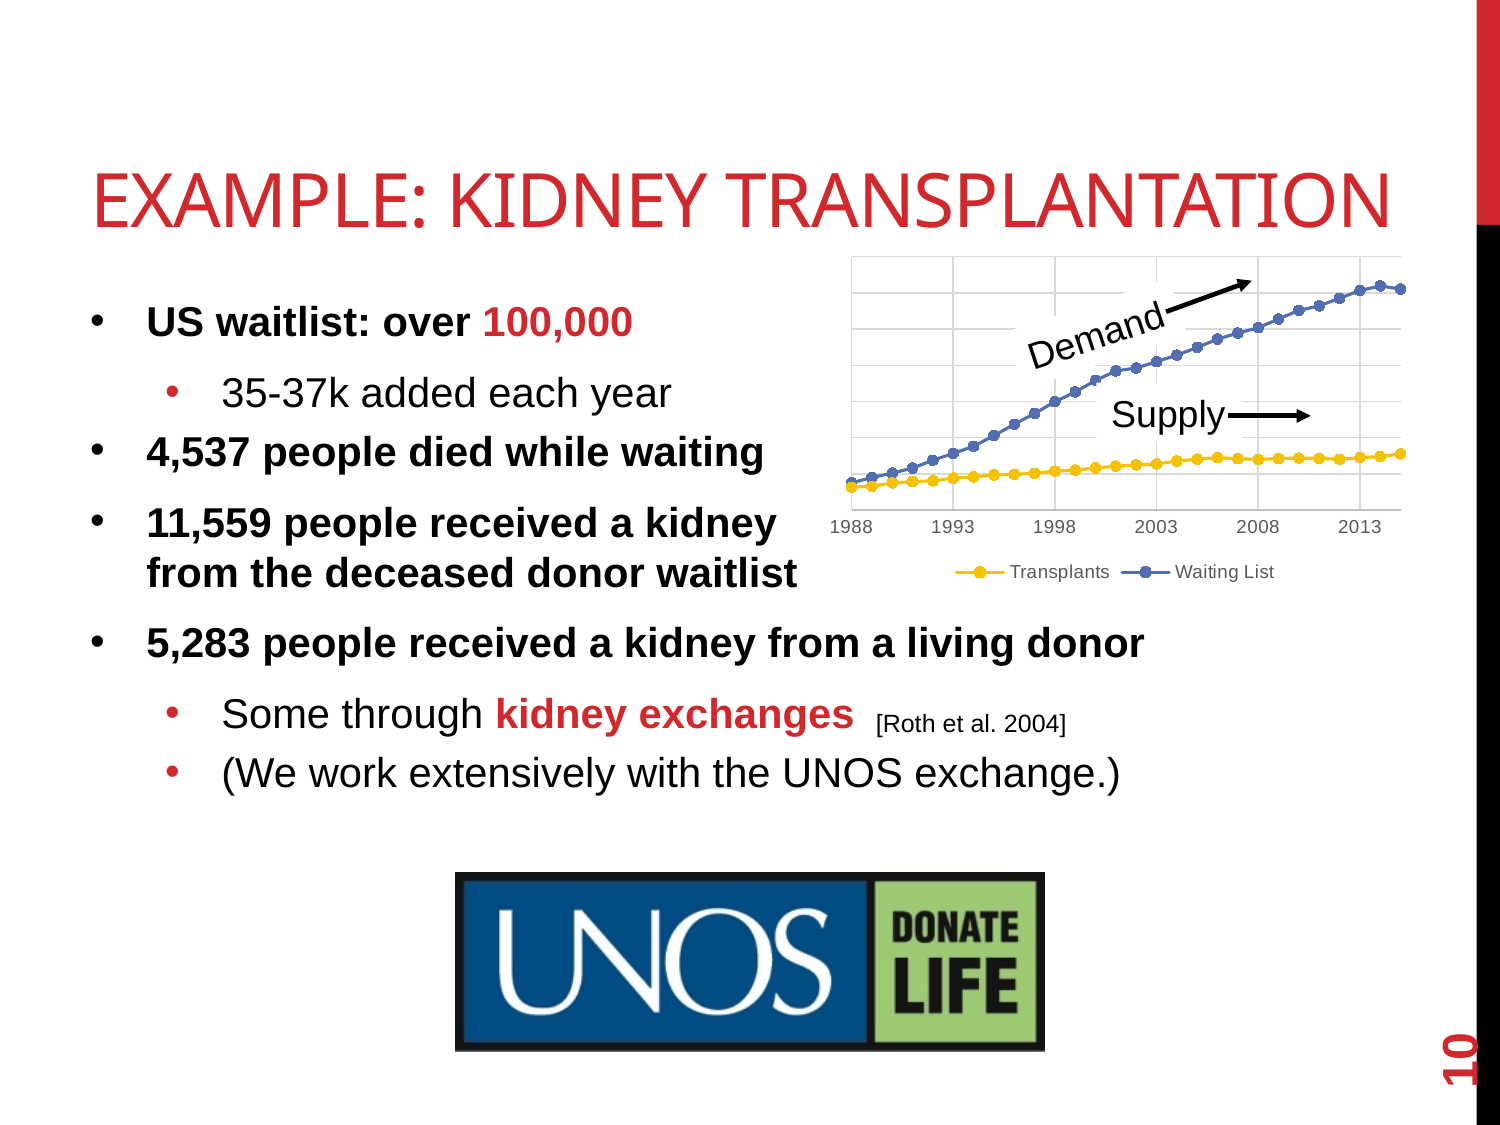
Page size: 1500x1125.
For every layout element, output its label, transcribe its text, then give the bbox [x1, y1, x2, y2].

picture [454, 871, 1045, 1052]
list US waitlist: over 100,000 35-37k added each year 4,537 people died while waiting 11,559 people received a kidney from the deceased donor waitlist 5,283 people received a kidney from a living donor Some through kidney exchanges (We work extensively with the UNOS exchange.) [75, 287, 1325, 1005]
slide_number 10 [1427, 887, 1488, 1104]
title Example: Kidney Transplantation [75, 25, 1413, 250]
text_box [817, 249, 1414, 590]
text_box [Roth et al. 2004] [861, 700, 1187, 746]
